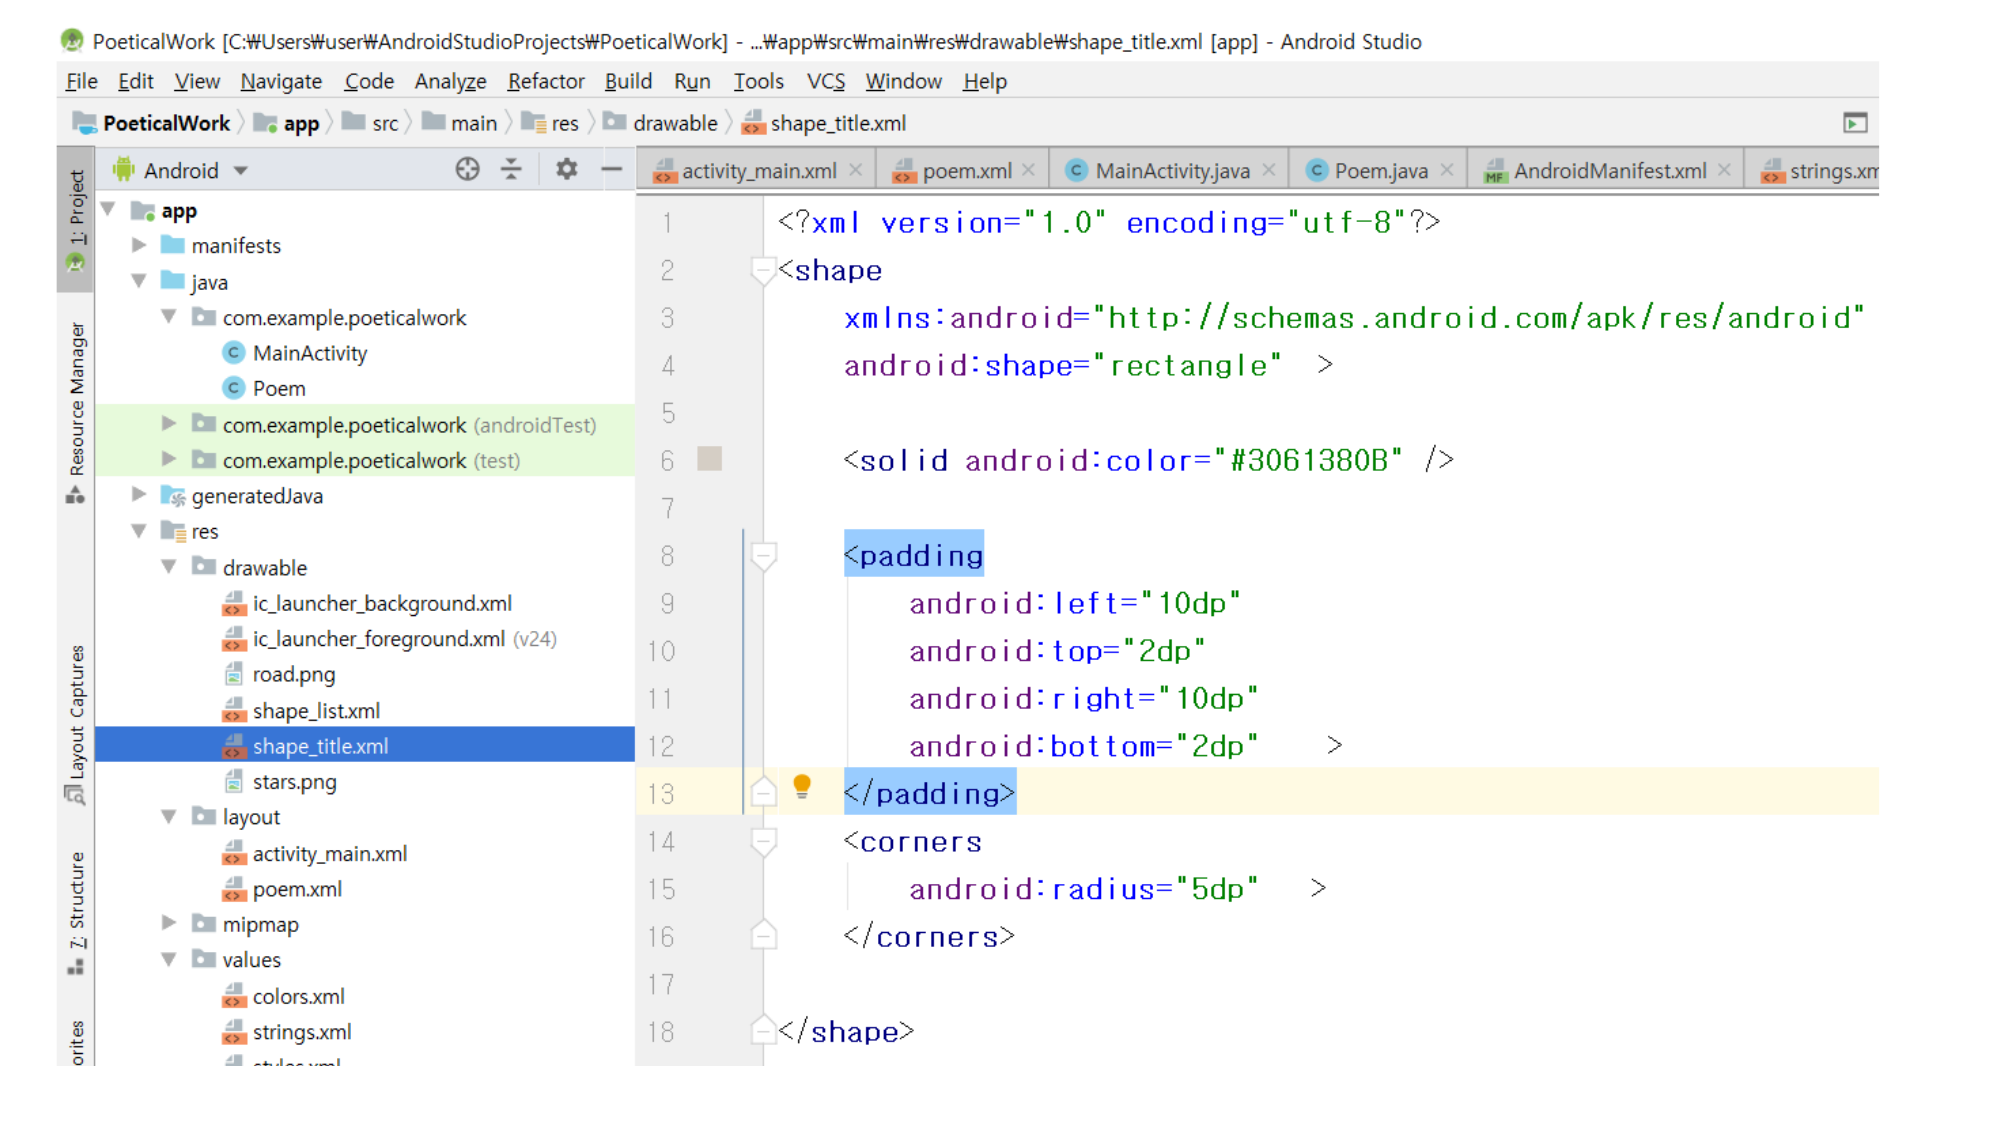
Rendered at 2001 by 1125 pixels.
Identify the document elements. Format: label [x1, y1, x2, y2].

picture [56, 22, 1880, 1066]
